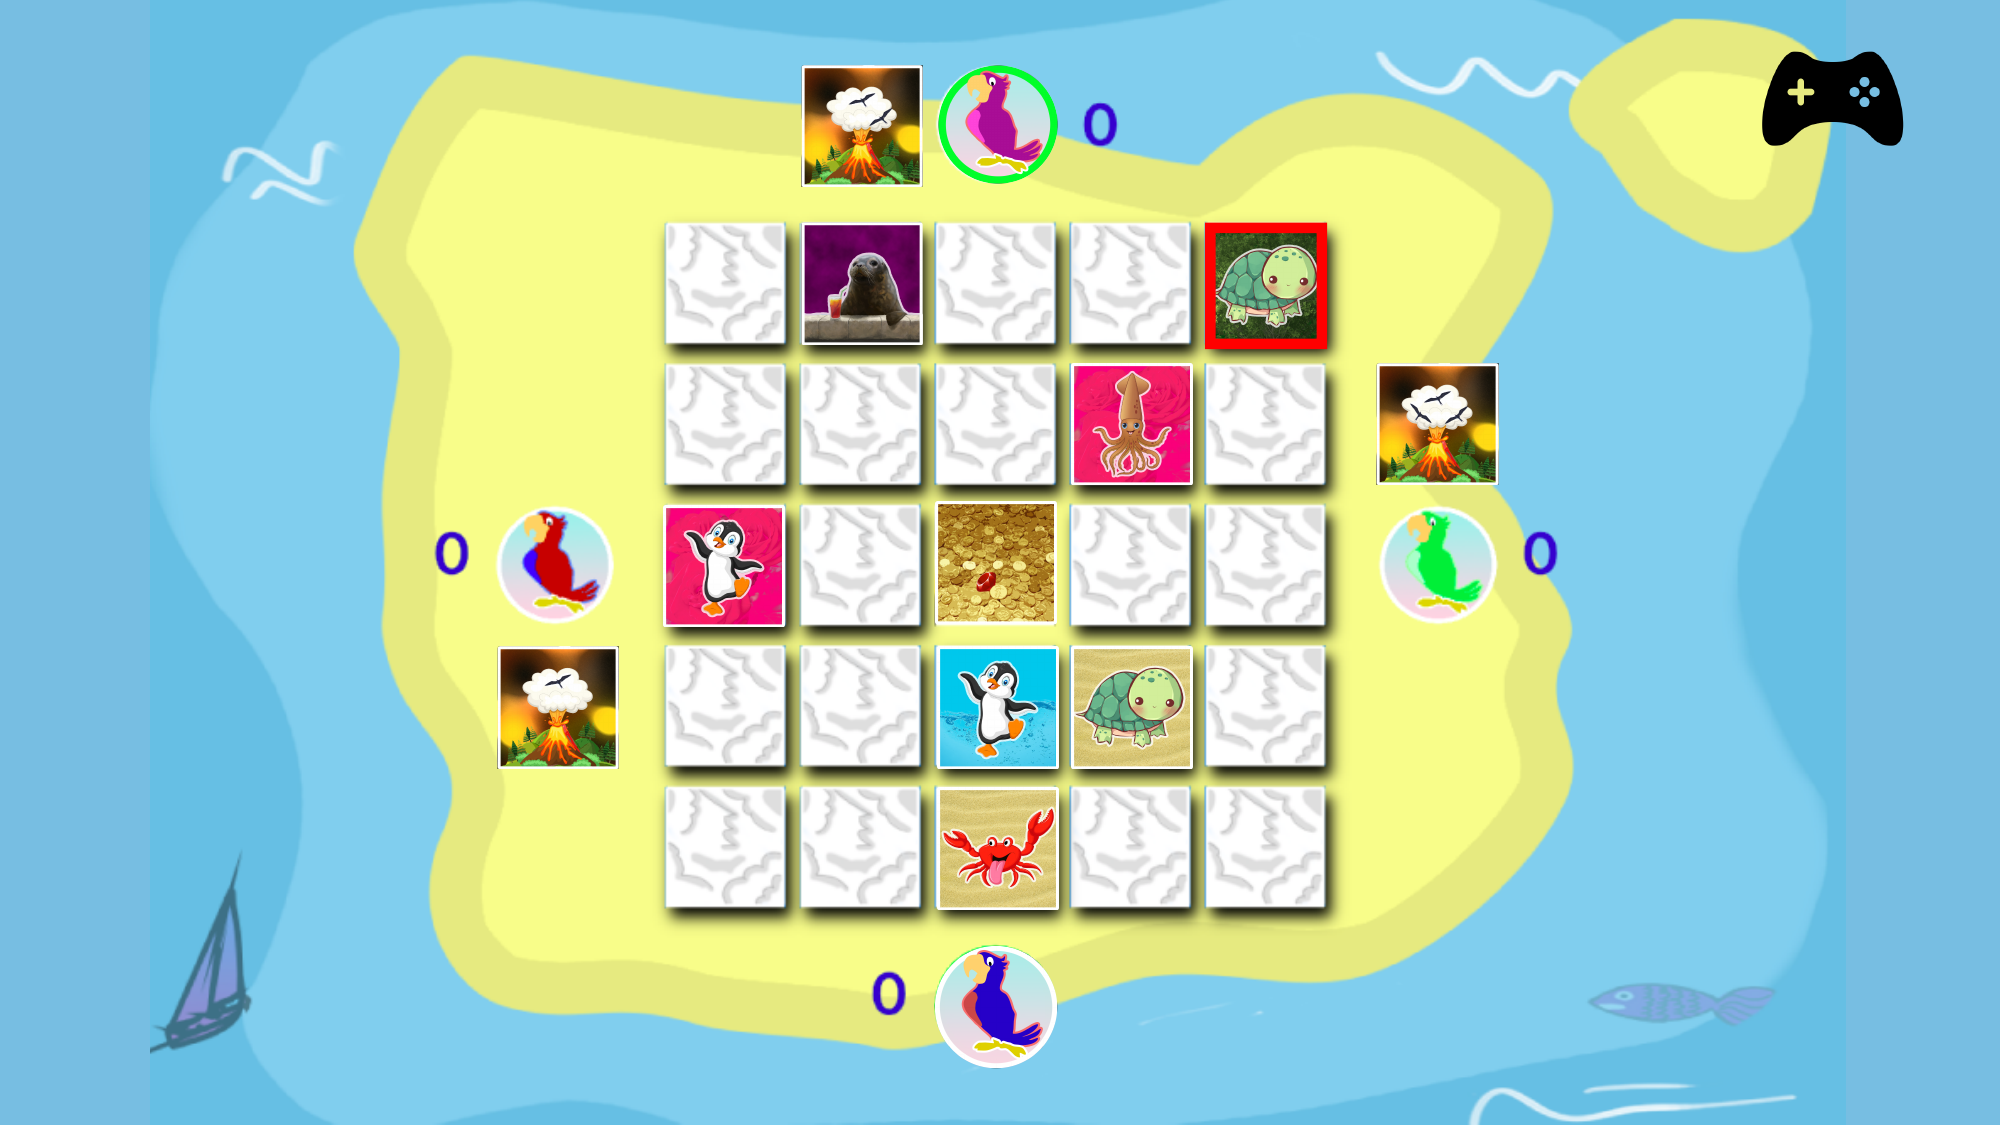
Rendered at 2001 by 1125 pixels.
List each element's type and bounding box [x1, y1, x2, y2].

picture [150, 0, 1913, 1125]
